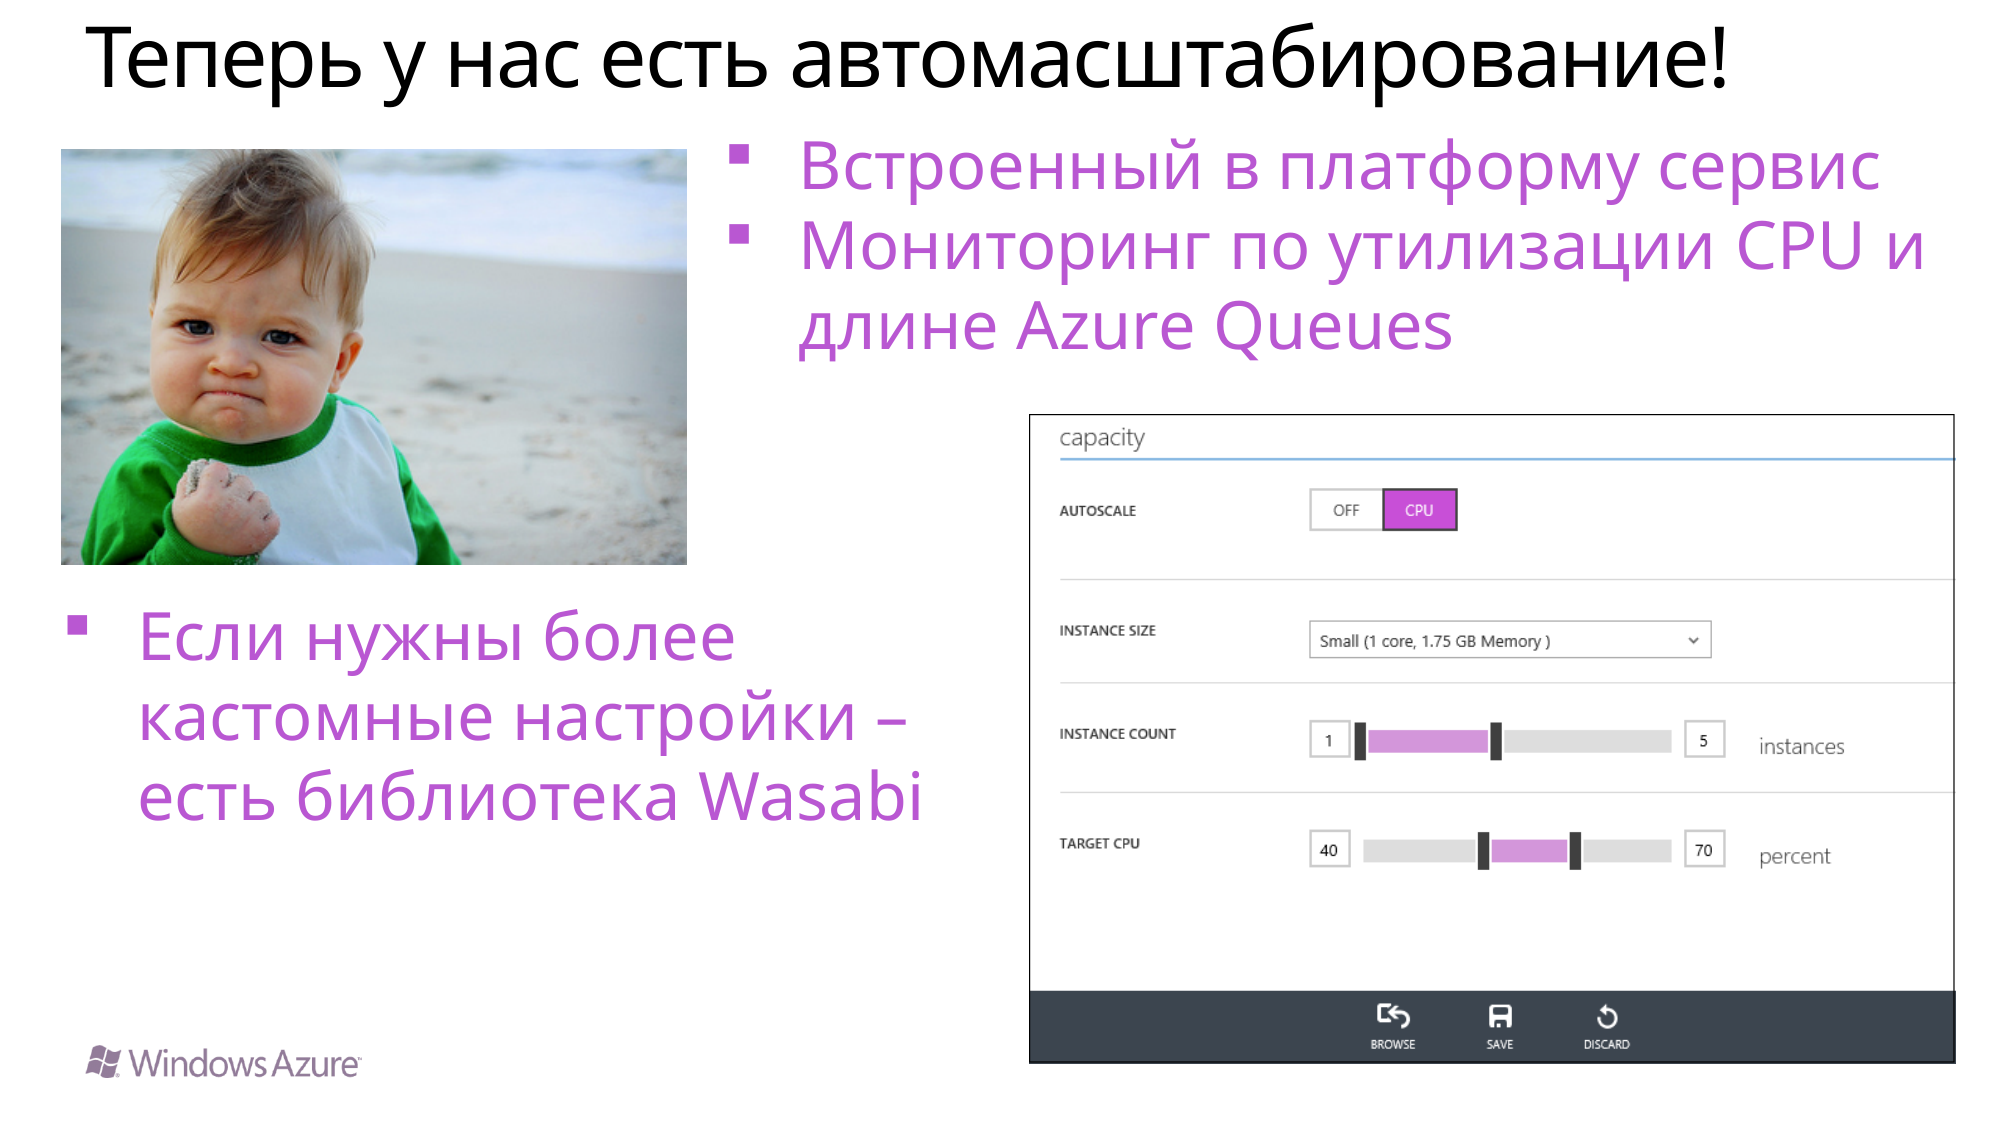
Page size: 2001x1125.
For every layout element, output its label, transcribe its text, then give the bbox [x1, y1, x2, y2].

text_box Встроенный в платформу сервис Мониторинг по утилизации CPU и длине Azure Queues [723, 122, 1933, 443]
text_box Если нужны более кастомные настройки – есть библиотека Wasabi [61, 593, 971, 834]
picture [1029, 414, 1956, 1064]
picture [61, 148, 687, 565]
title Теперь у нас есть автомасштабирование! [61, 0, 1944, 123]
